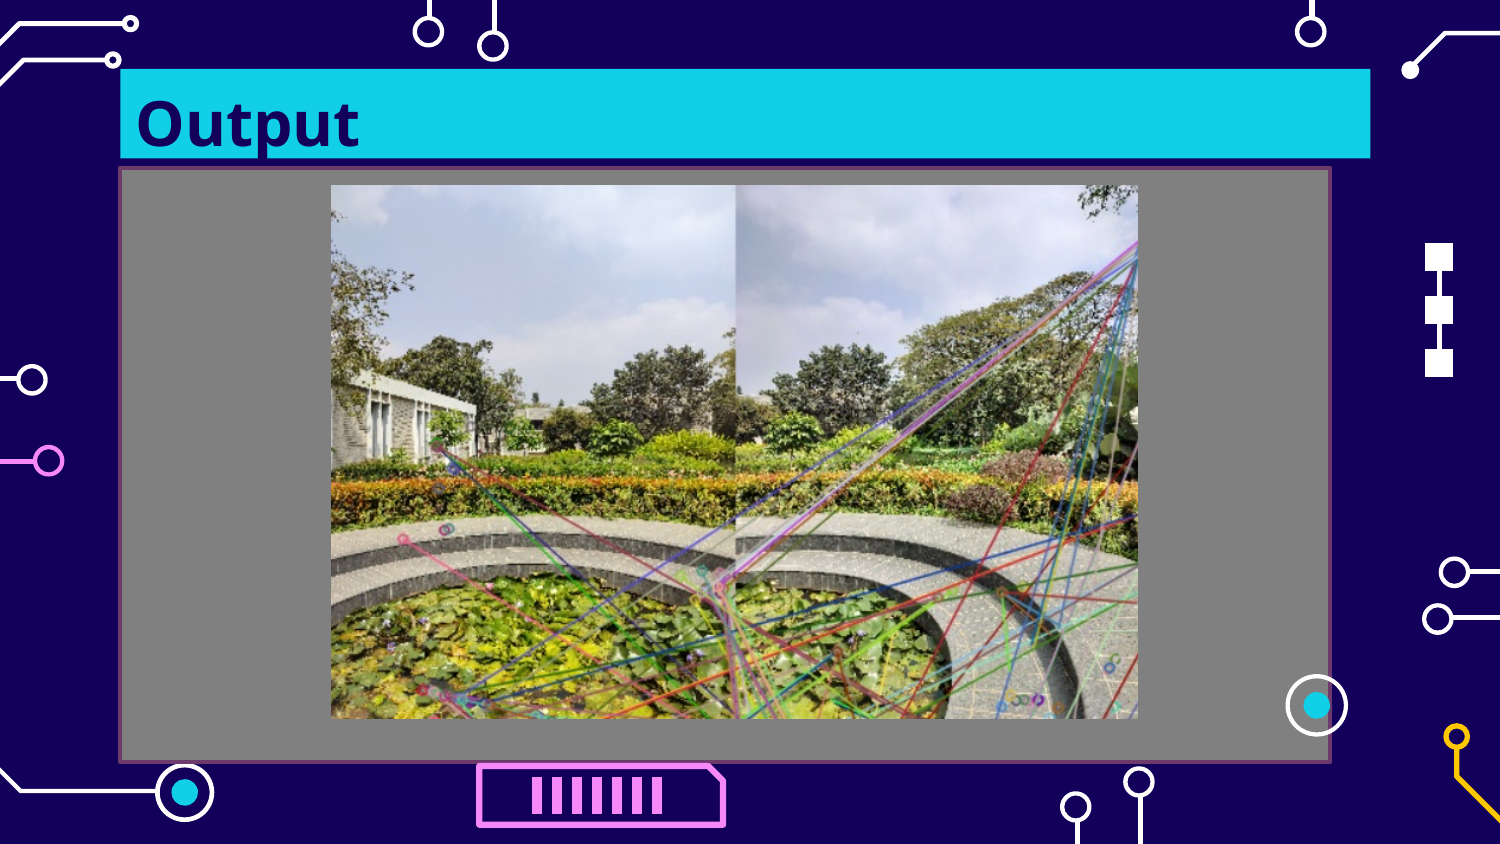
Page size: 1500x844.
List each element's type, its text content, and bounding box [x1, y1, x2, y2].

text_box [118, 166, 1332, 764]
title Output [120, 68, 1371, 159]
picture [331, 184, 1138, 719]
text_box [1285, 673, 1352, 737]
text_box [479, 766, 724, 825]
